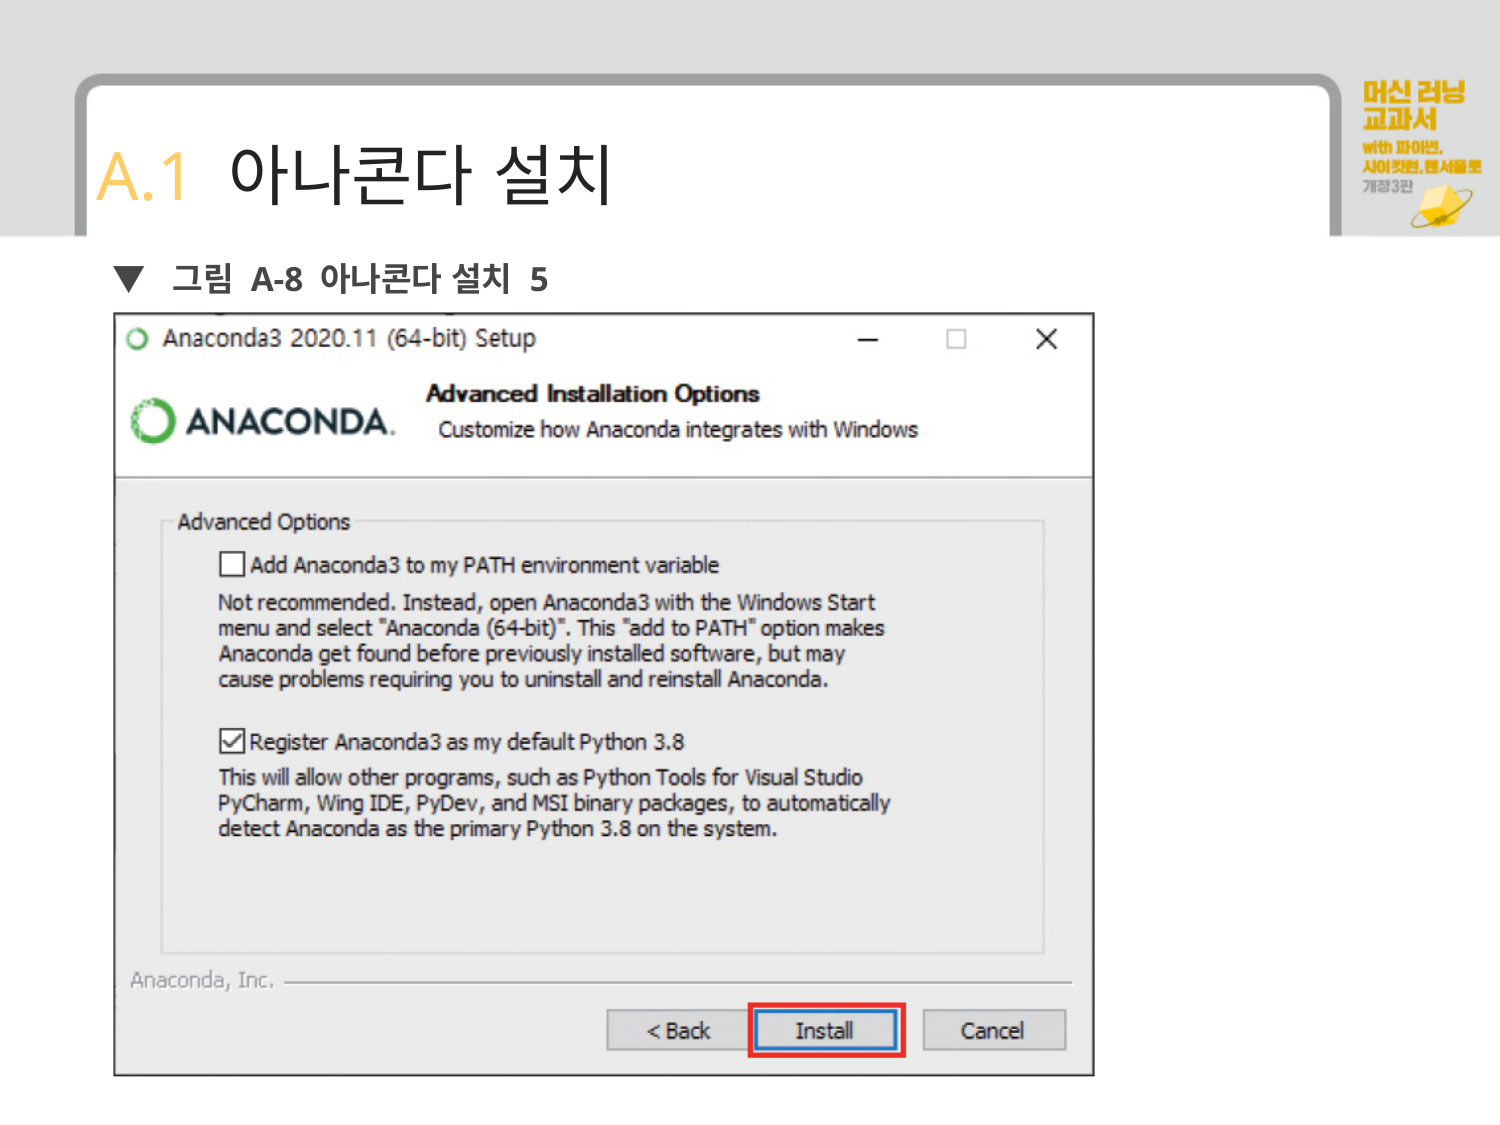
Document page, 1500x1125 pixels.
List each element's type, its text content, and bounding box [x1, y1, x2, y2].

text_box ▼ 그림 A-8 아나콘다 설치 5 [97, 250, 1424, 317]
picture [0, 0, 1500, 1125]
title A.1 아나콘다 설치 [81, 90, 1412, 222]
